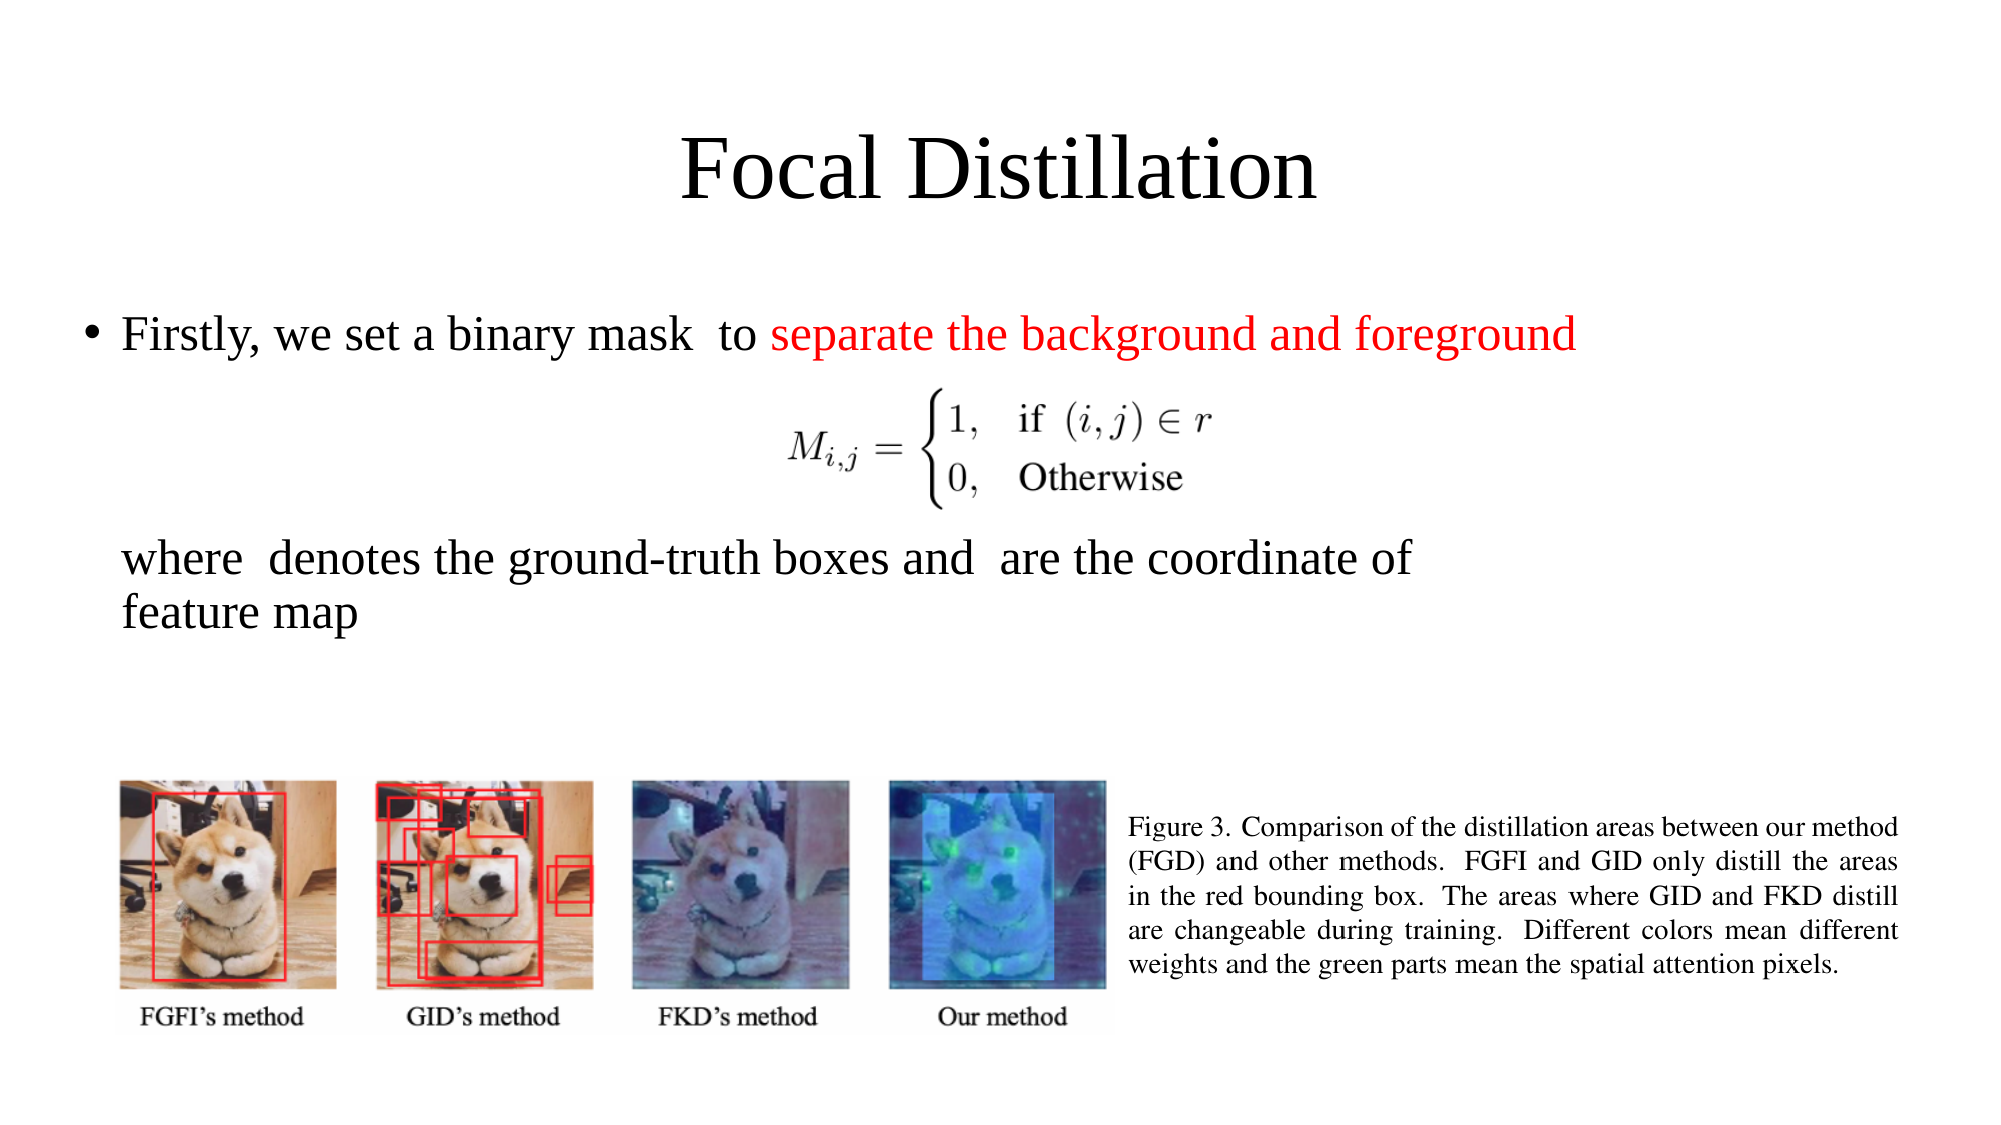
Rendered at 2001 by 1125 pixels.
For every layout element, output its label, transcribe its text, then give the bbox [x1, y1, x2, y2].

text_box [92, 753, 1907, 1036]
picture [772, 370, 1228, 521]
title Focal Distillation [137, 59, 1863, 278]
